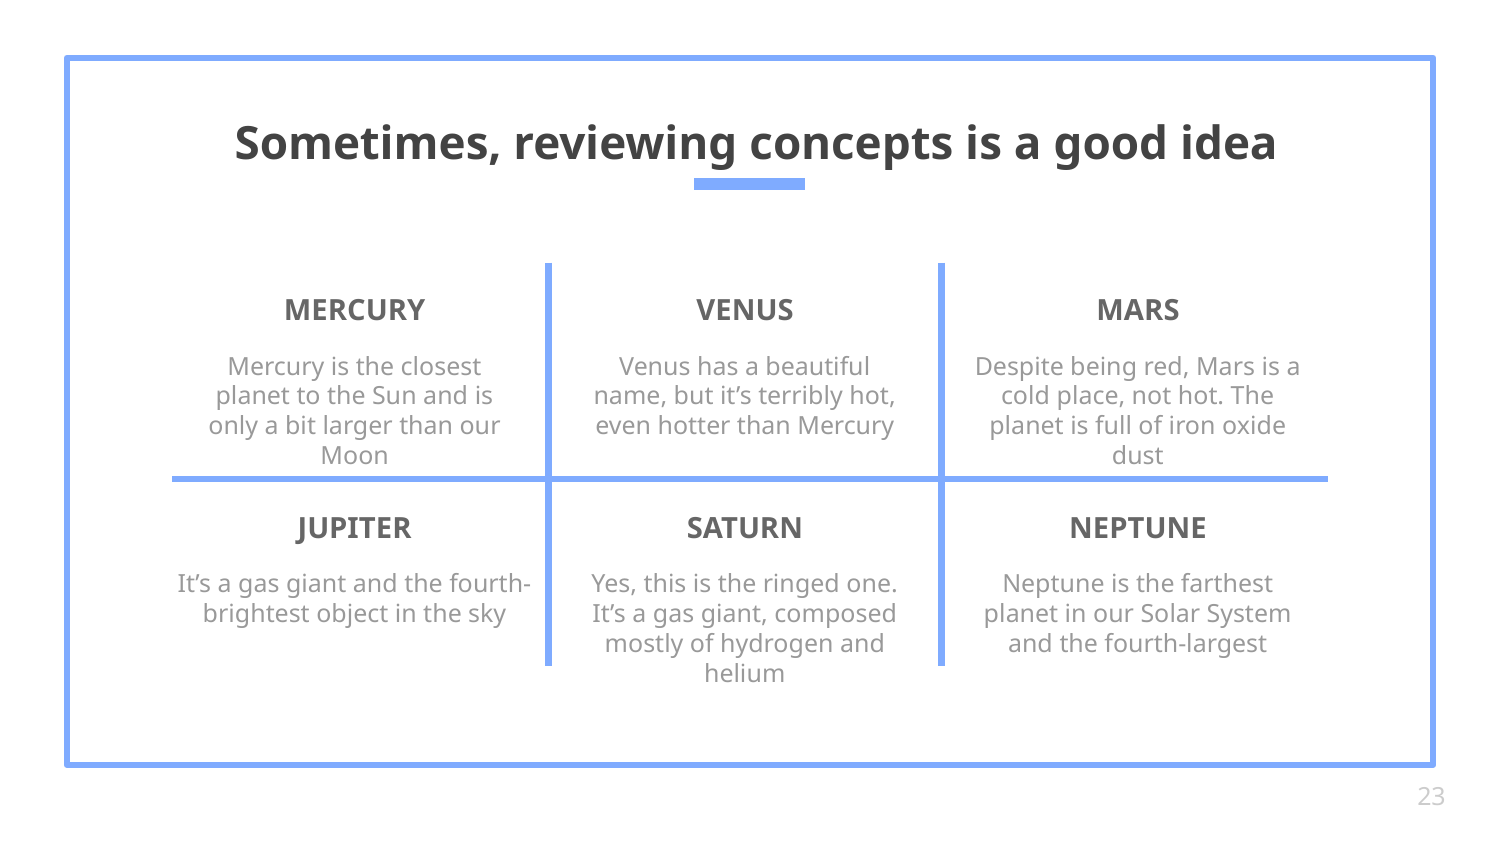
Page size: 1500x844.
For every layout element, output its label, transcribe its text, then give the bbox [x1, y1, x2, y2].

title NEPTUNE [964, 453, 1312, 552]
title SATURN [571, 453, 919, 552]
subtitle Mercury is the closest planet to the Sun and is only a bit larger than our Moon [176, 334, 534, 441]
slide_number 23 [1402, 764, 1493, 830]
title VENUS [571, 235, 919, 334]
subtitle Despite being red, Mars is a cold place, not hot. The planet is full of iron oxide dust [947, 334, 1329, 441]
subtitle Venus has a beautiful name, but it’s terribly hot, even hotter than Mercury [566, 334, 924, 441]
title Sometimes, reviewing concepts is a good idea [126, 104, 1386, 184]
subtitle Yes, this is the ringed one. It’s a gas giant, composed mostly of hydrogen and helium [561, 552, 929, 659]
title MERCURY [181, 235, 528, 334]
subtitle It’s a gas giant and the fourth-brightest object in the sky [160, 552, 544, 659]
title JUPITER [181, 453, 528, 552]
subtitle Neptune is the farthest planet in our Solar System and the fourth-largest [964, 552, 1312, 659]
title MARS [964, 235, 1312, 334]
